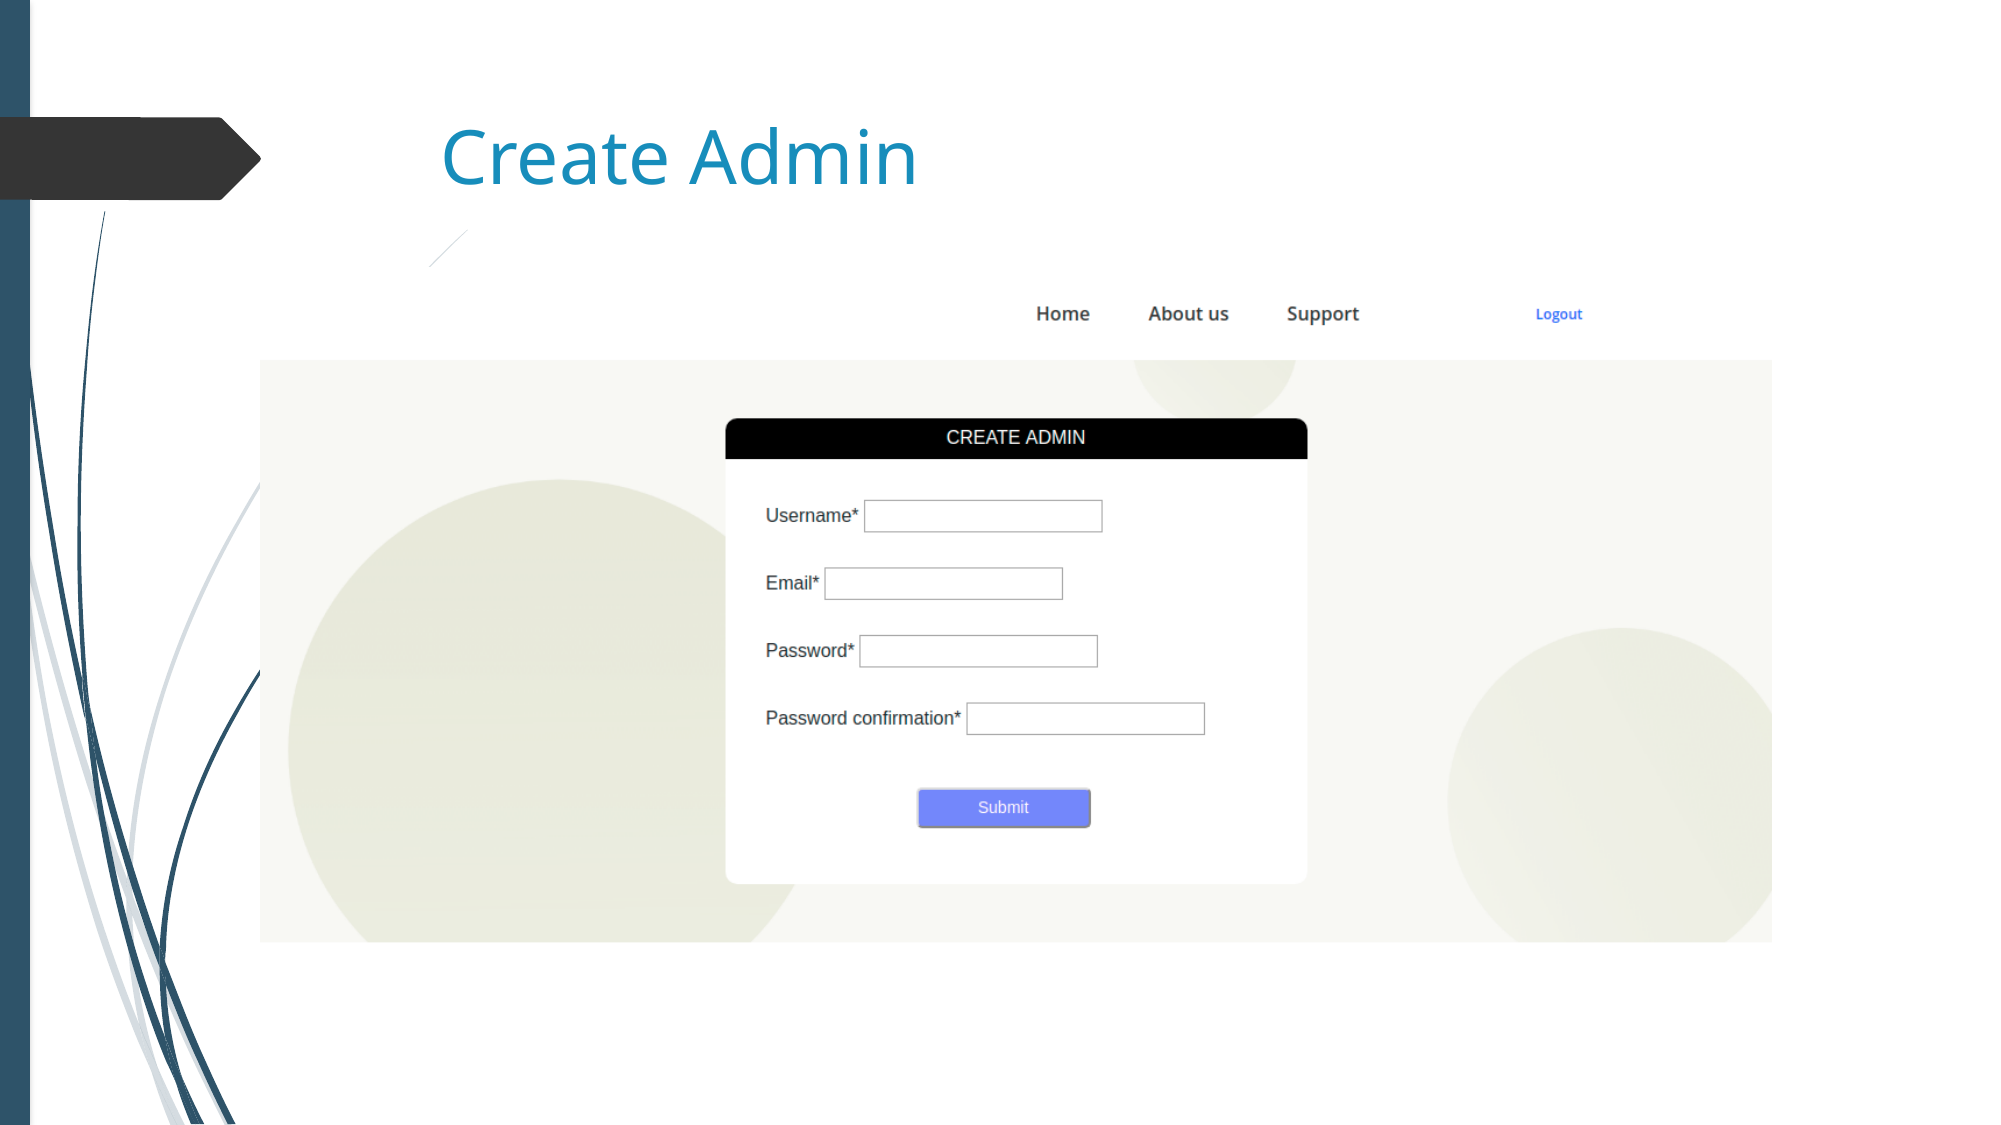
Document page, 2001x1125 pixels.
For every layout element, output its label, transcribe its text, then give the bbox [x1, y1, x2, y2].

picture [260, 267, 1773, 989]
text_box Create Admin [425, 102, 1888, 313]
